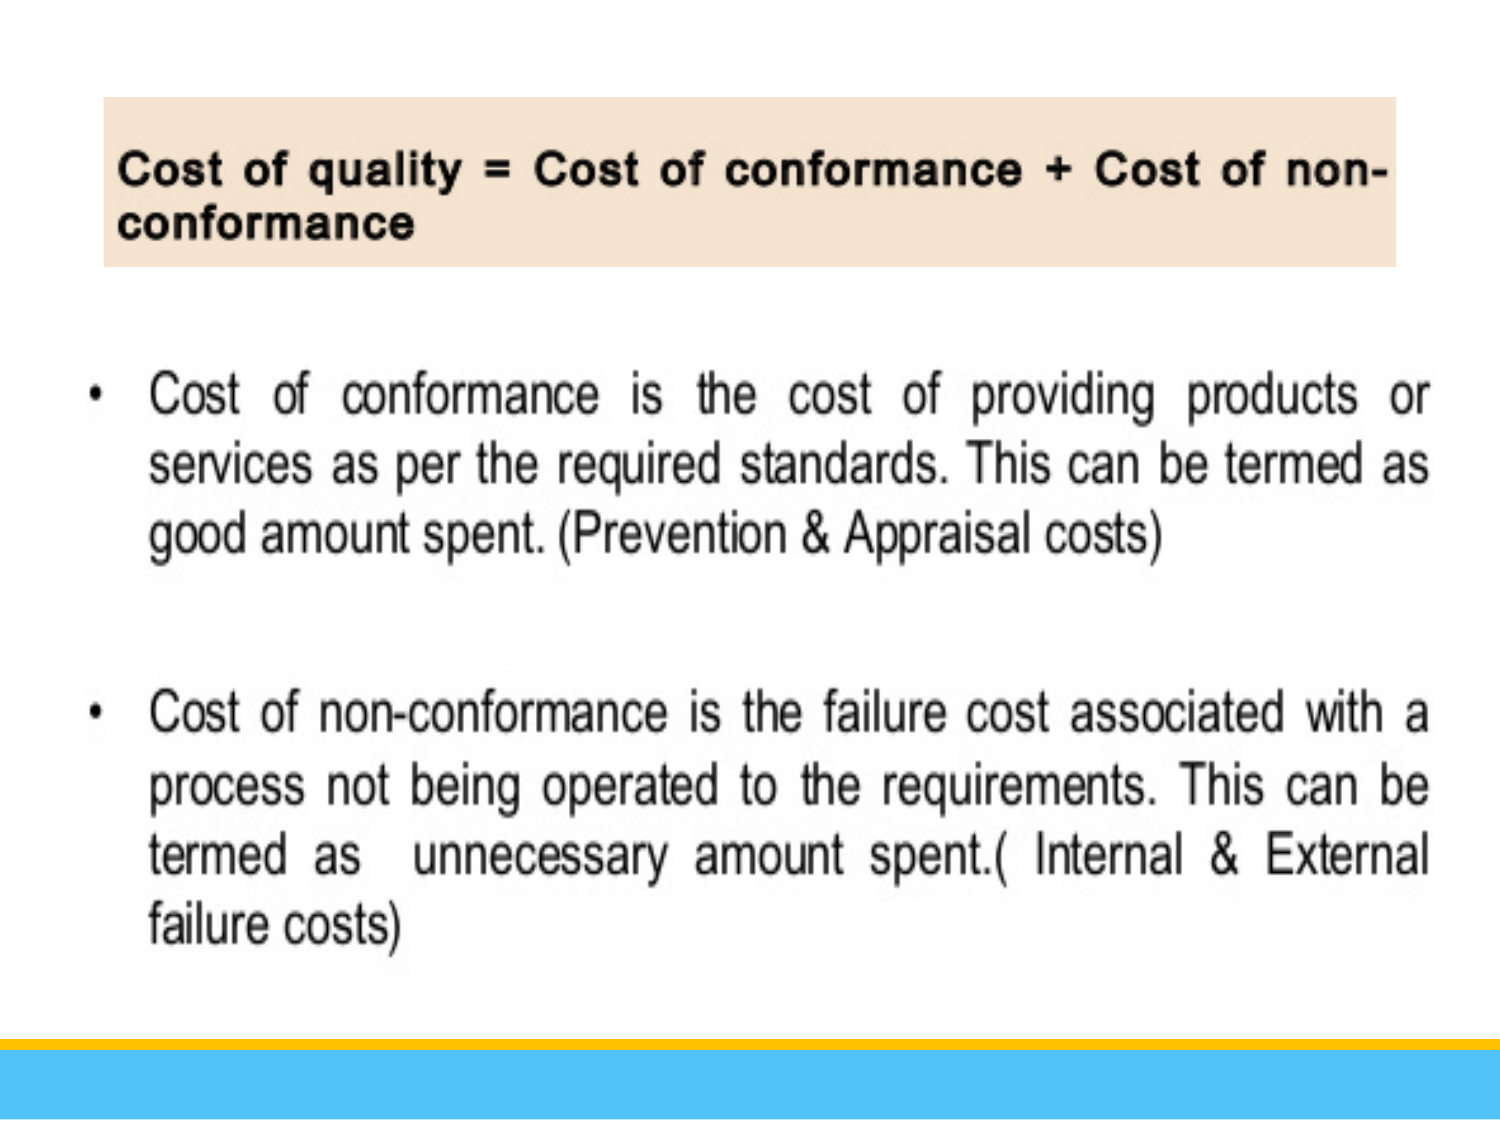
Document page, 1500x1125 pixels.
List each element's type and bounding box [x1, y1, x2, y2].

picture [79, 327, 1436, 978]
picture [102, 96, 1397, 268]
